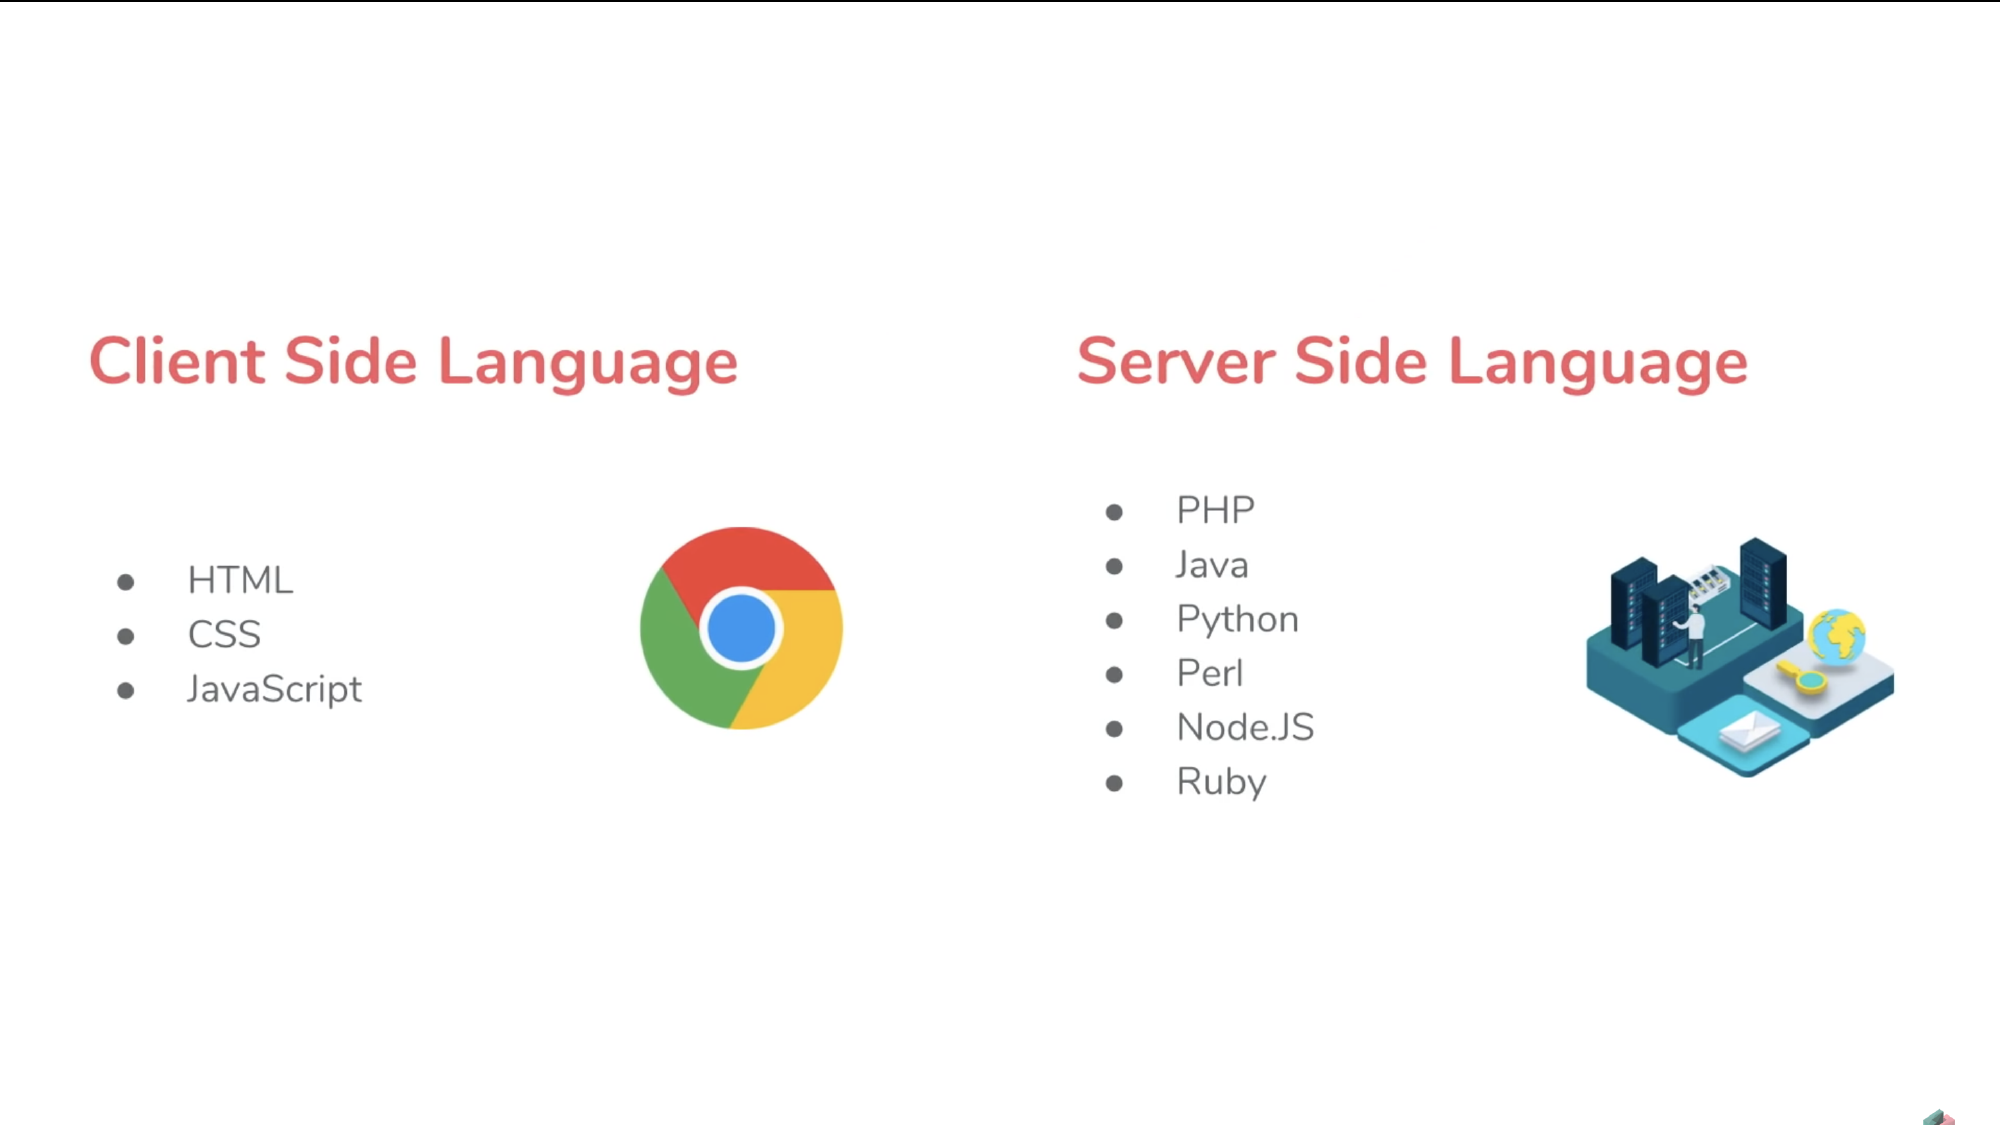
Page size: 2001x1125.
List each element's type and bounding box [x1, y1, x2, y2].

list [0, 0, 2000, 1125]
